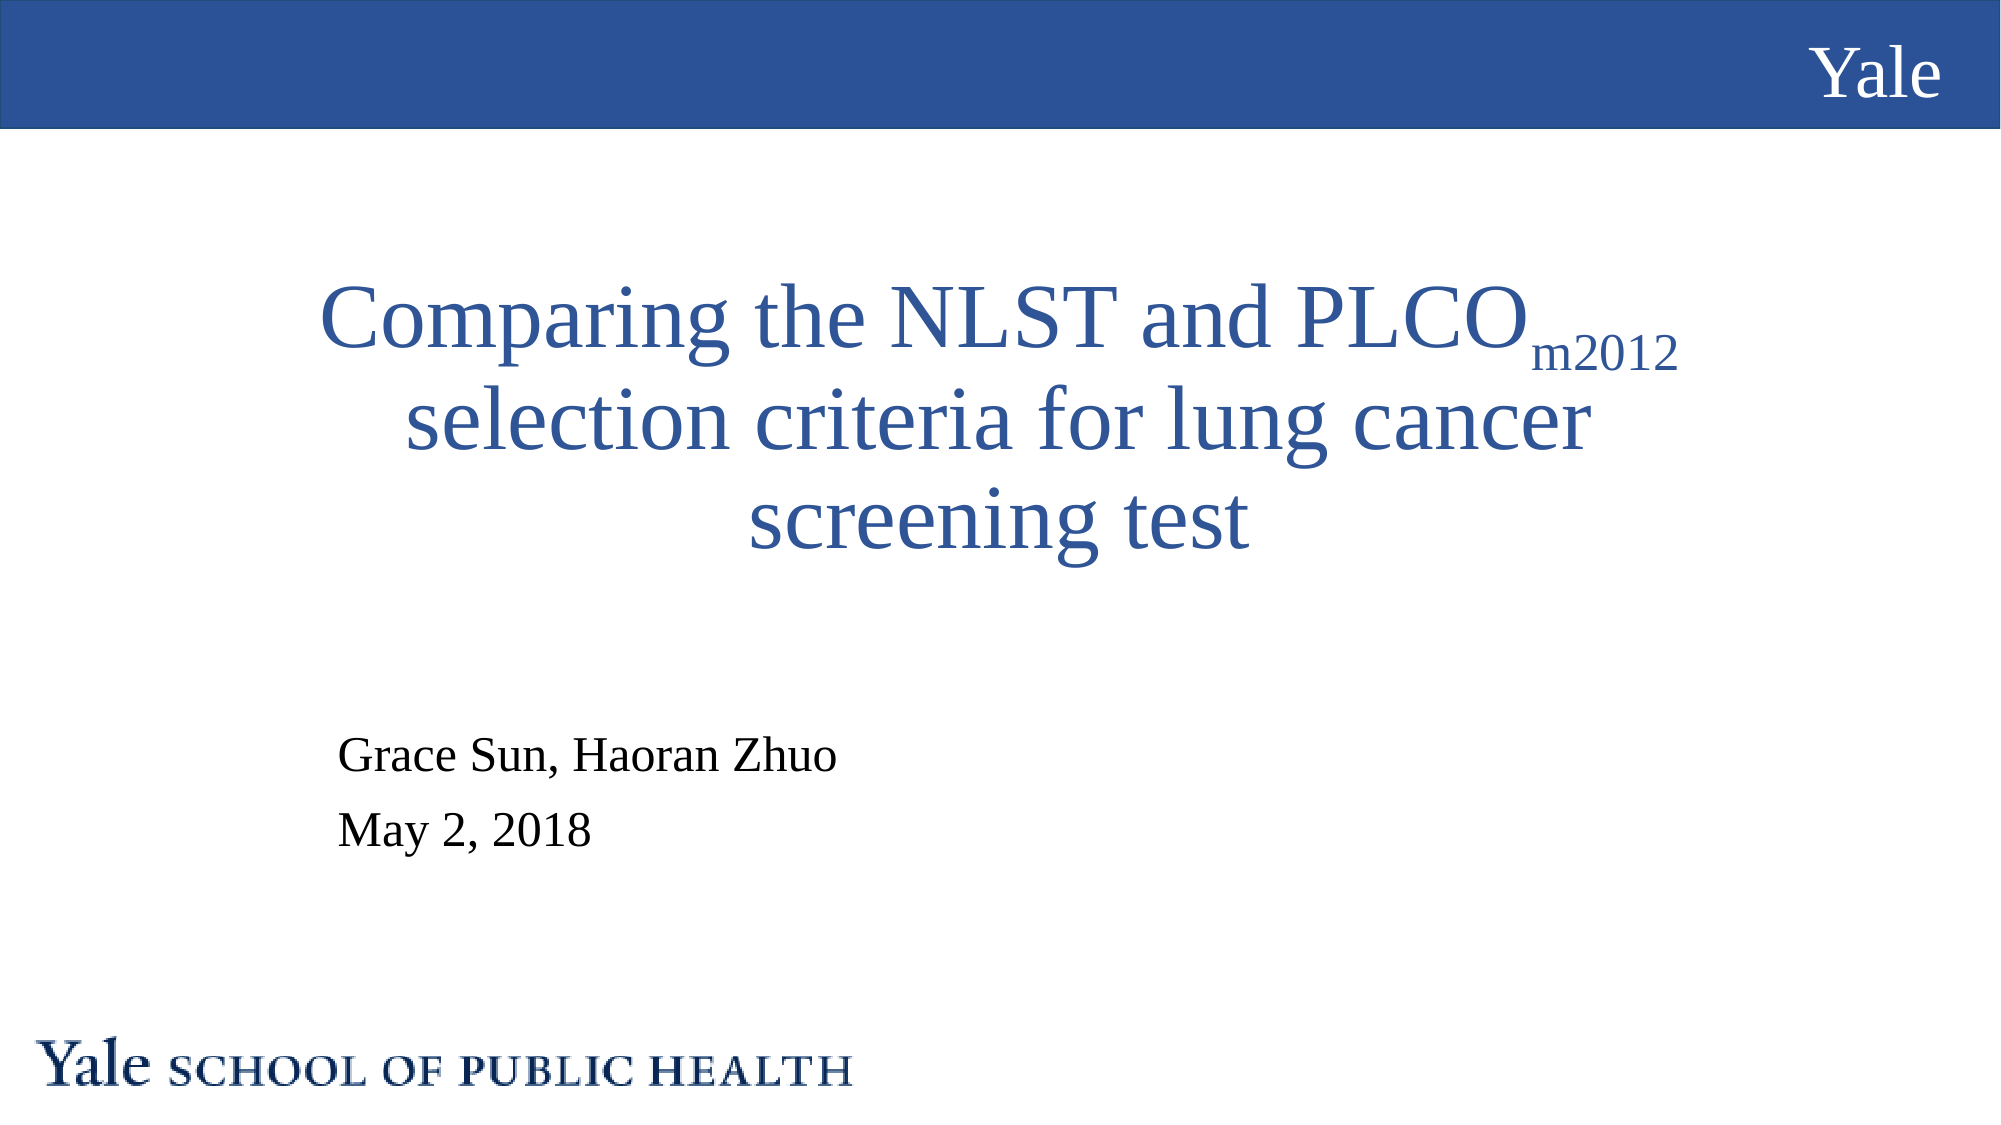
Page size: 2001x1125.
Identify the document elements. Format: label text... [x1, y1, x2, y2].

title Comparing the NLST and PLCOm2012 selection criteria for lung cancer screening test [249, 184, 1750, 576]
picture [28, 1034, 863, 1101]
subtitle Grace Sun, Haoran Zhuo May 2, 2018 [322, 721, 1823, 900]
